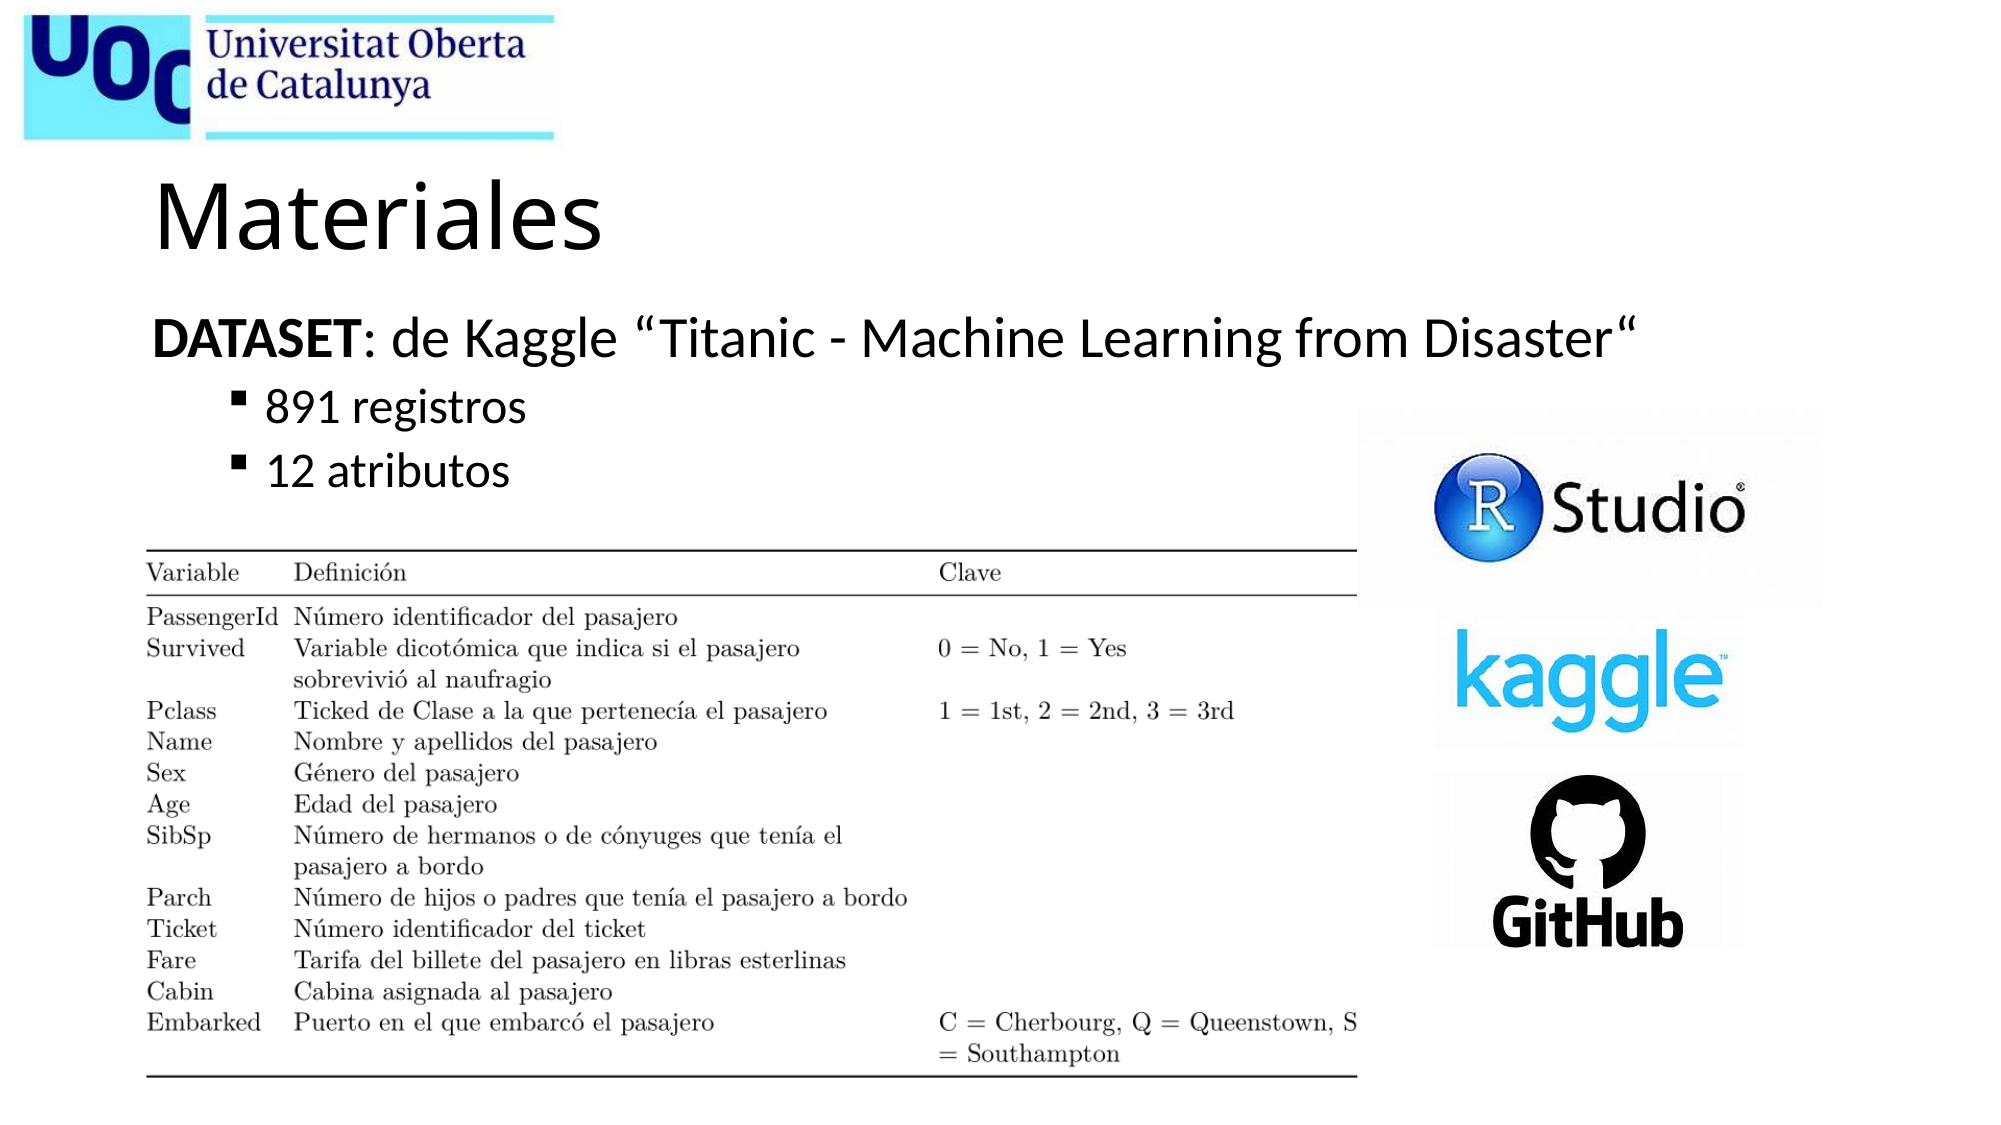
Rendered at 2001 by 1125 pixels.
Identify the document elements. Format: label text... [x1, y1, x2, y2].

picture [1430, 772, 1744, 949]
title Materiales [137, 111, 1863, 299]
list DATASET: de Kaggle “Titanic - Machine Learning from Disaster“ 891 registros 12 atributos [137, 299, 1863, 1014]
picture [137, 407, 1822, 1101]
picture [15, 7, 563, 148]
